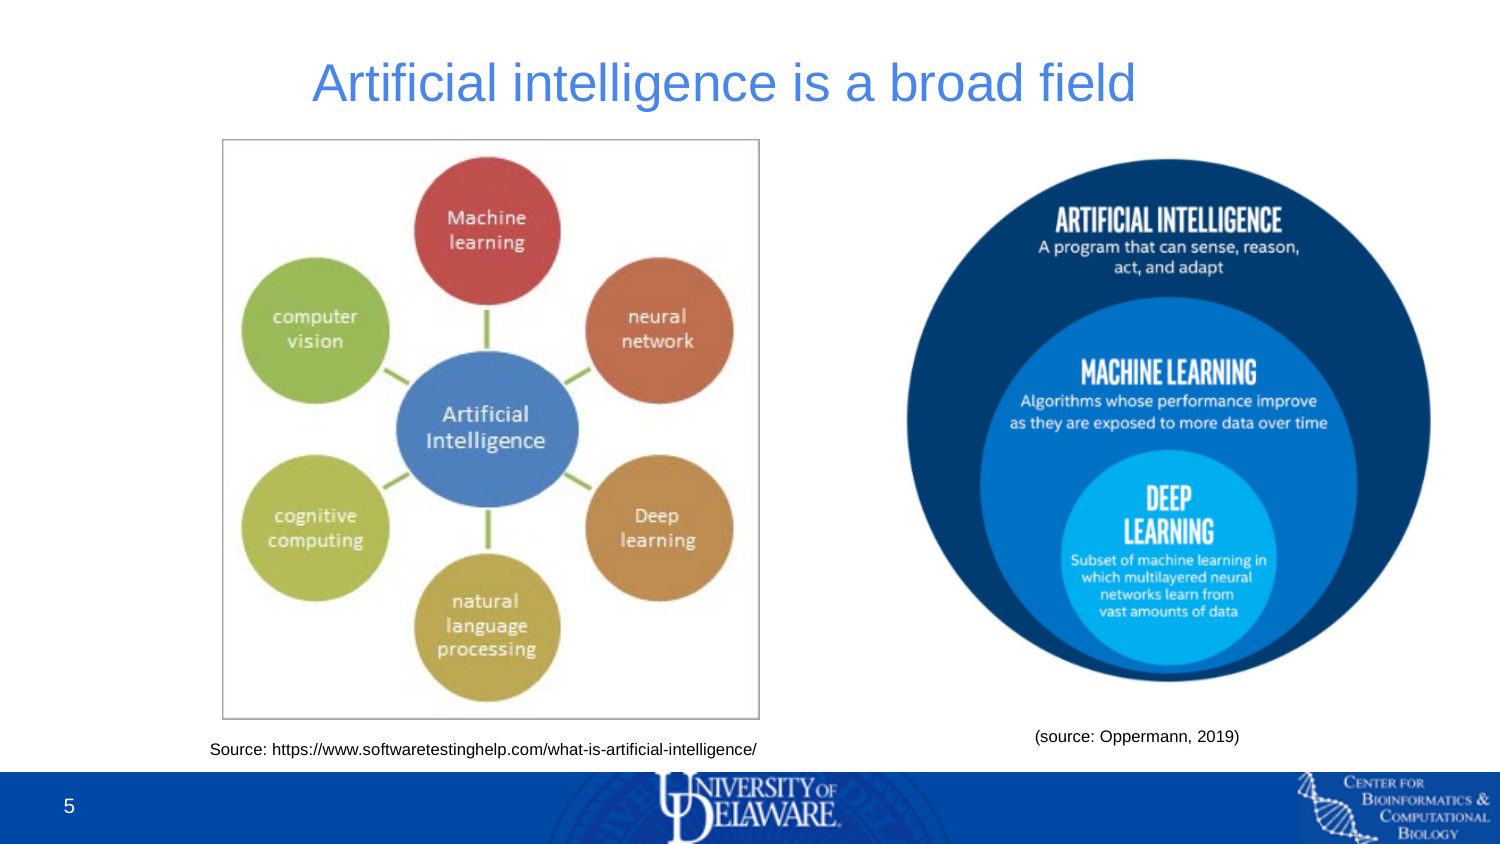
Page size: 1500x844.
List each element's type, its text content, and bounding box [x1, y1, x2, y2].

text_box Source: https://www.softwaretestinghelp.com/what-is-artificial-intelligence/ [194, 730, 1105, 766]
title Artificial intelligence is a broad field [26, 33, 1424, 128]
picture [0, 772, 1500, 844]
picture [846, 150, 1448, 693]
text_box (source: Oppermann, 2019) [1019, 715, 1436, 756]
picture [222, 139, 761, 720]
